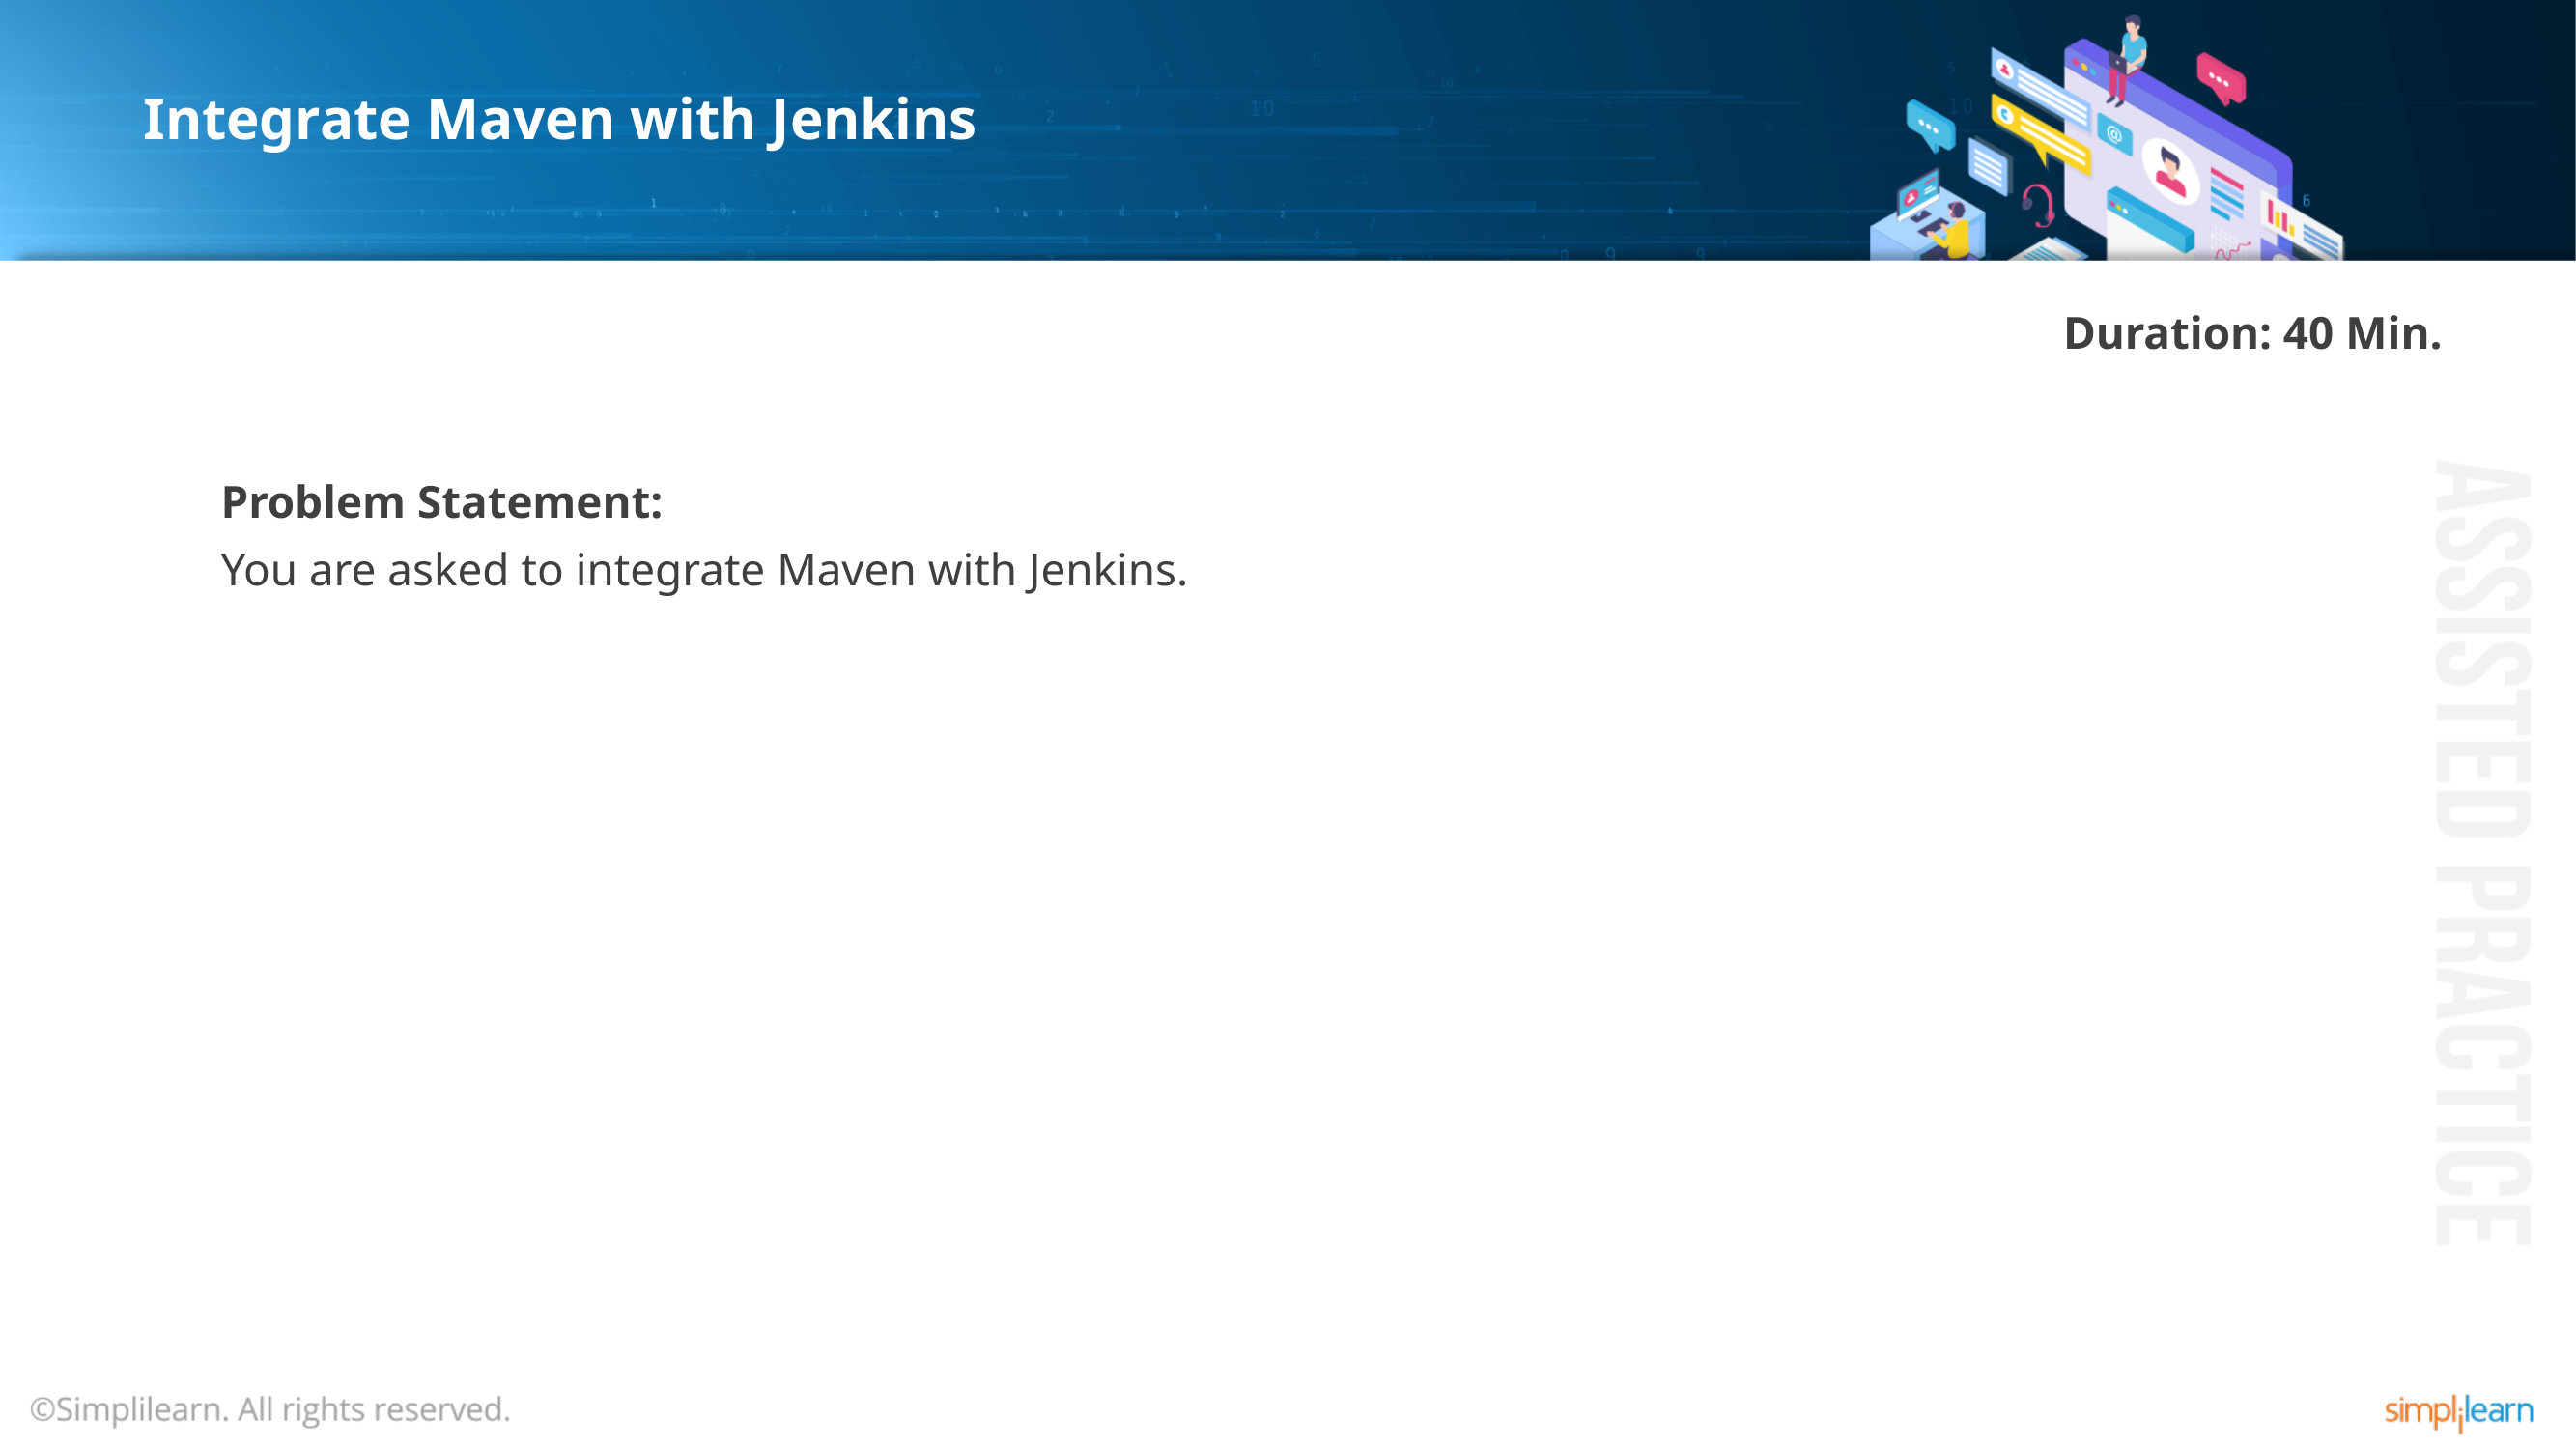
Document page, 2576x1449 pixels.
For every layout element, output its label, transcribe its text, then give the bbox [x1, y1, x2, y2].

title Integrate Maven with Jenkins [128, 69, 1819, 175]
picture [0, 0, 2576, 1449]
text_box Problem Statement: You are asked to integrate Maven with Jenkins. [170, 472, 2123, 698]
text_box Duration: 40 Min. [2049, 291, 2478, 374]
